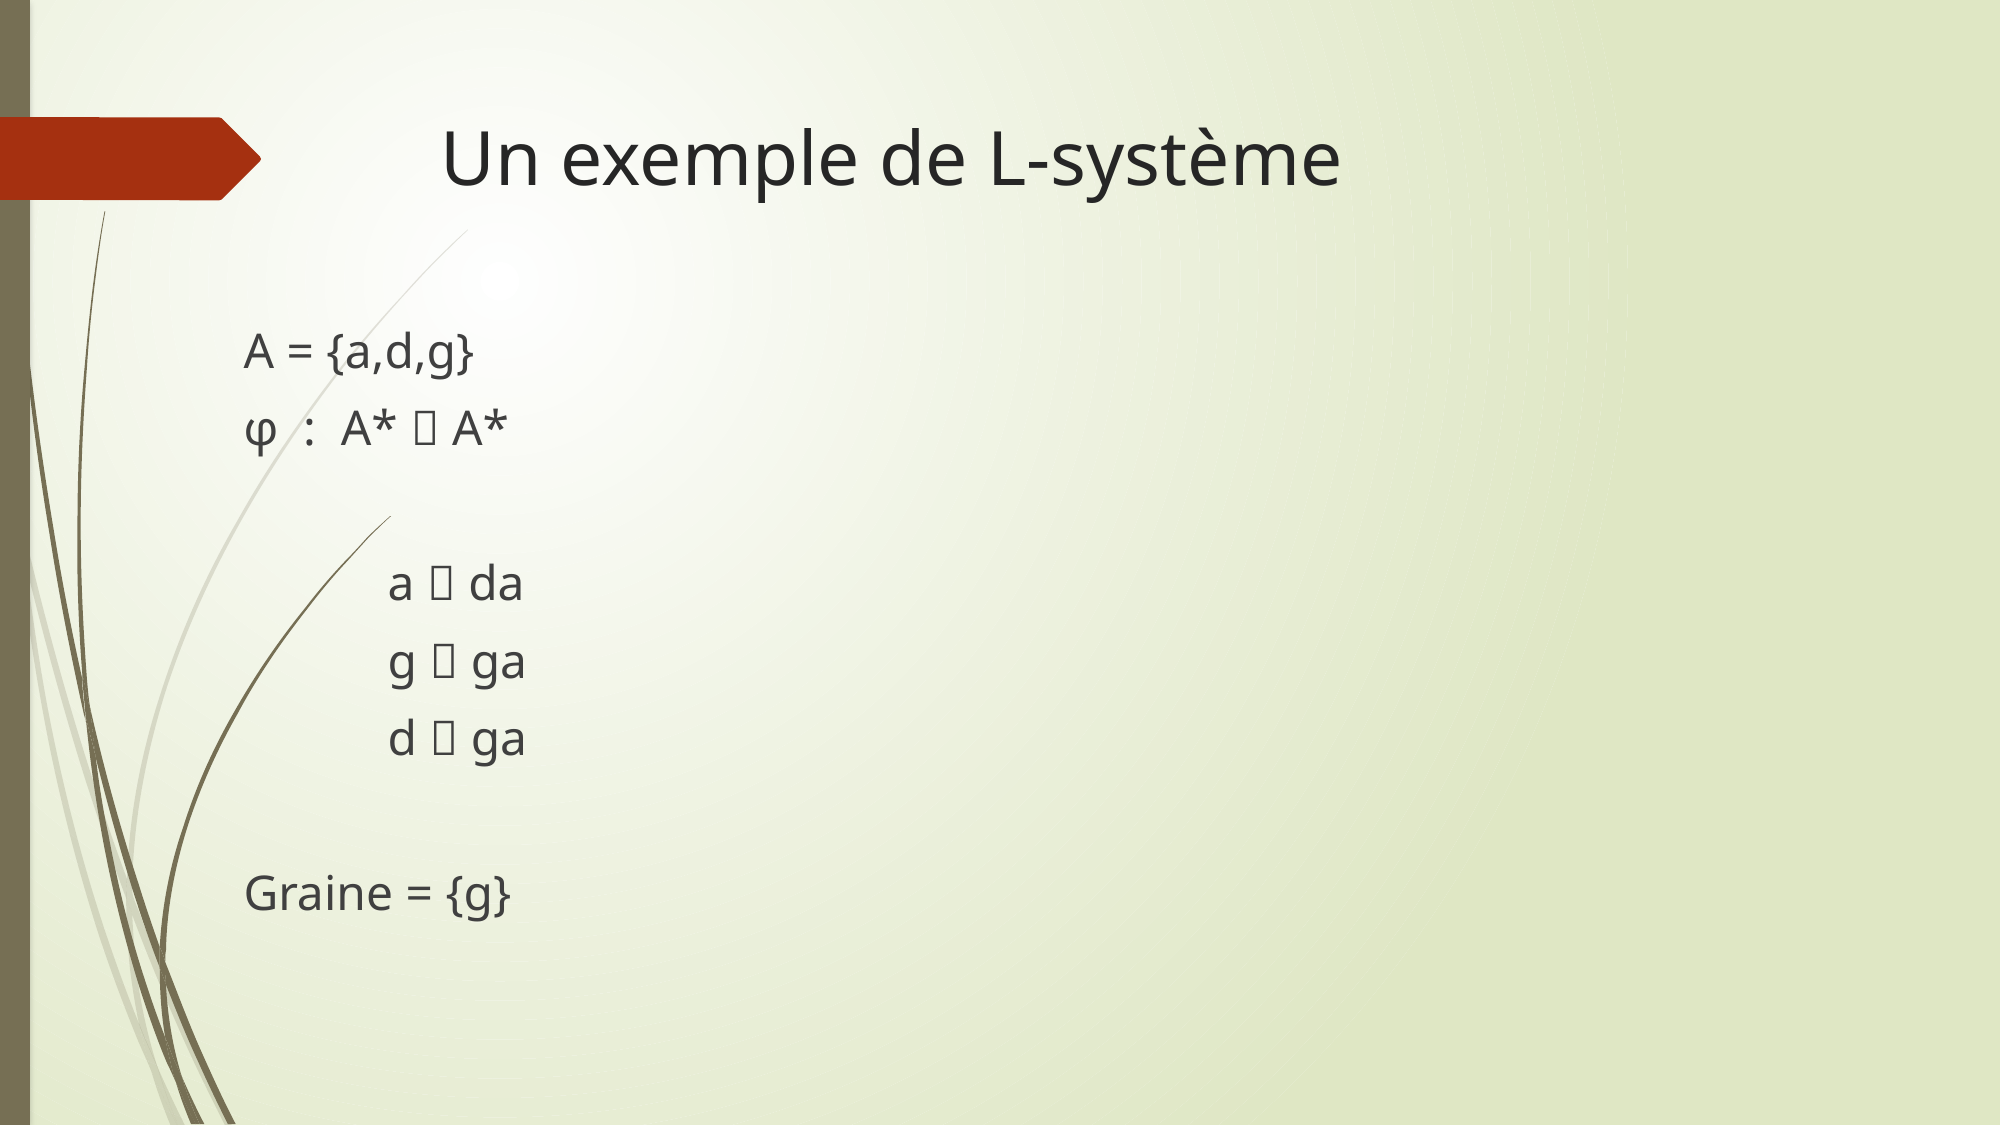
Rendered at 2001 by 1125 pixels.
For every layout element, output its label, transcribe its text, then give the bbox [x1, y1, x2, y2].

title Un exemple de L-système [425, 102, 1888, 313]
text_box A = {a,d,g} φ : A*  A* a  da g  ga d  ga Graine = {g} [228, 312, 569, 933]
